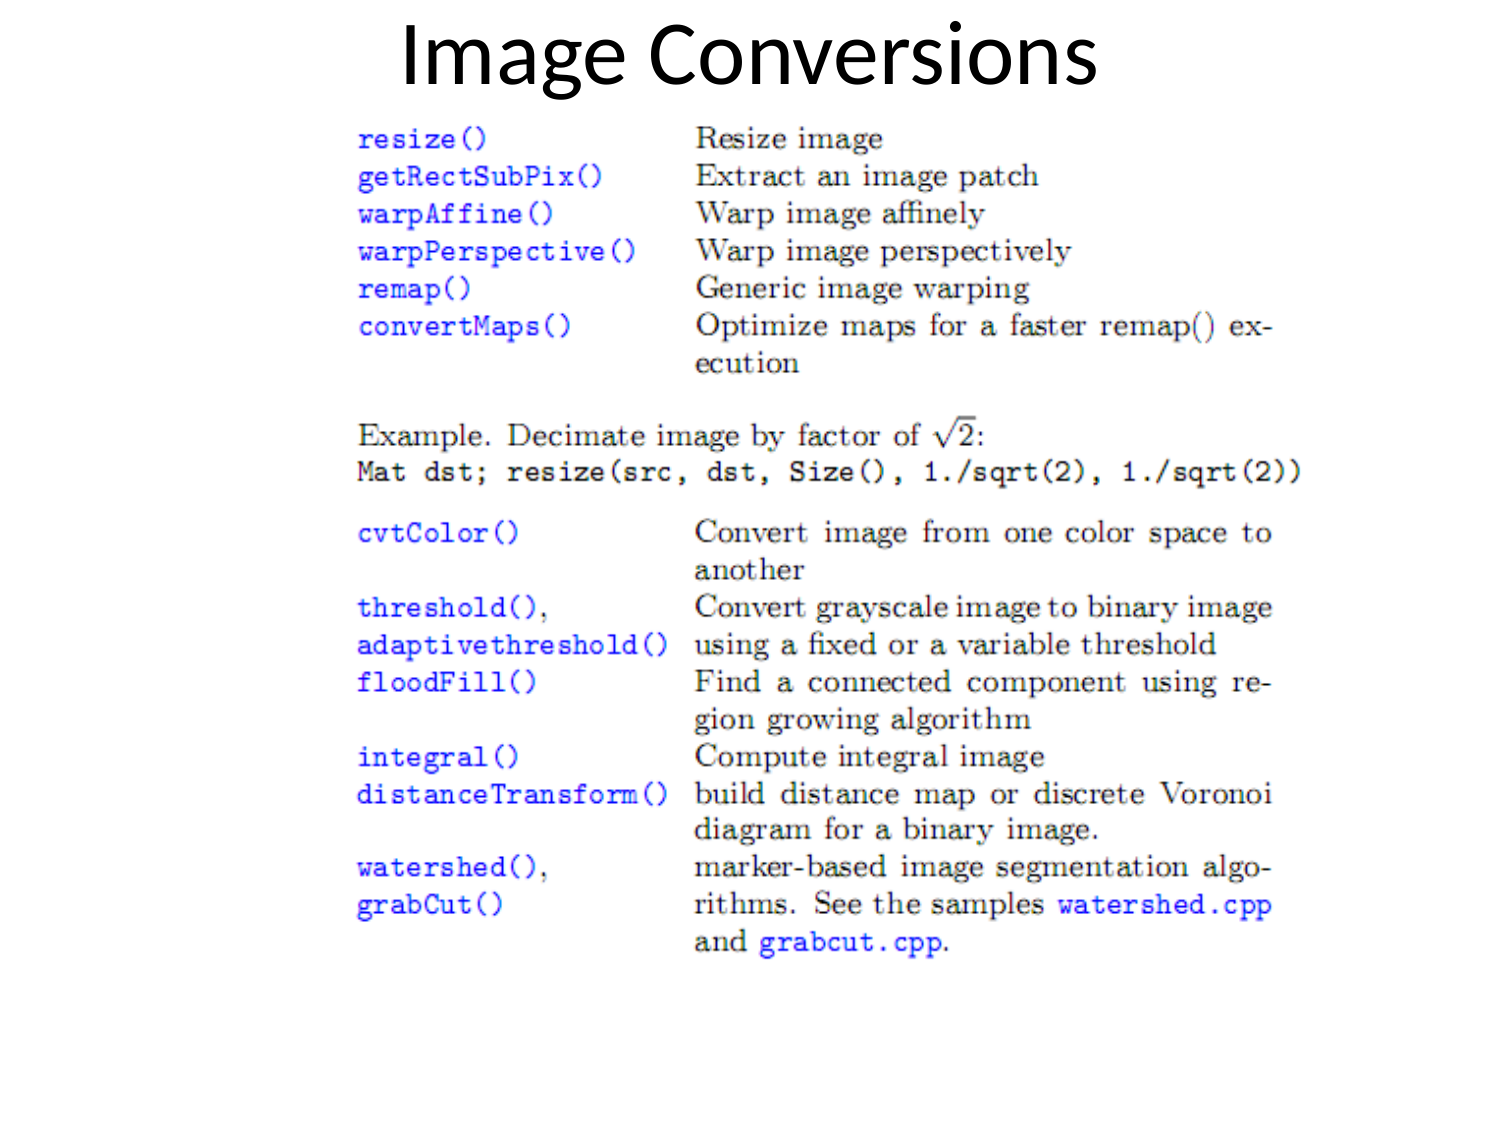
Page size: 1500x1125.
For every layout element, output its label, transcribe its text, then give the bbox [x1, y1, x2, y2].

picture [350, 123, 1308, 503]
picture [345, 511, 1294, 971]
title Image Conversions [75, 0, 1425, 142]
